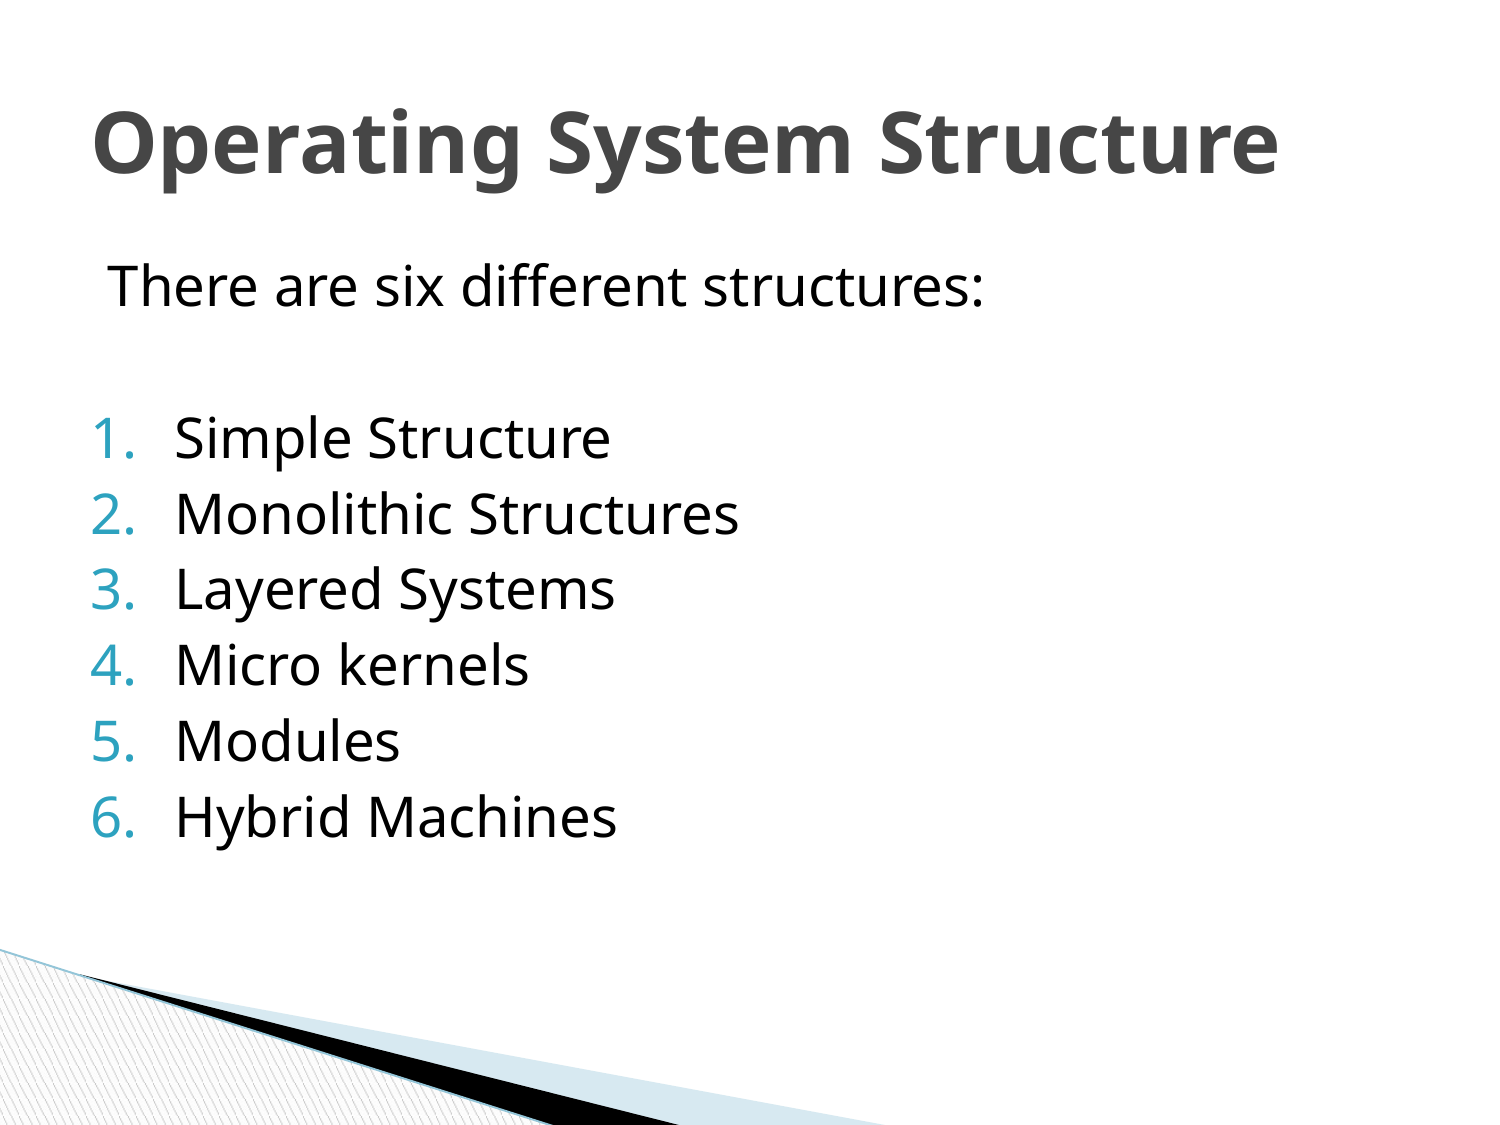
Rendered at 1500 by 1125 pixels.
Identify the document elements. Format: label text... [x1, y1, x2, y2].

title Operating System Structure [75, 45, 1425, 233]
list There are six different structures: Simple Structure Monolithic Structures Layered Systems Micro kernels Modules Hybrid Machines [75, 243, 1425, 986]
